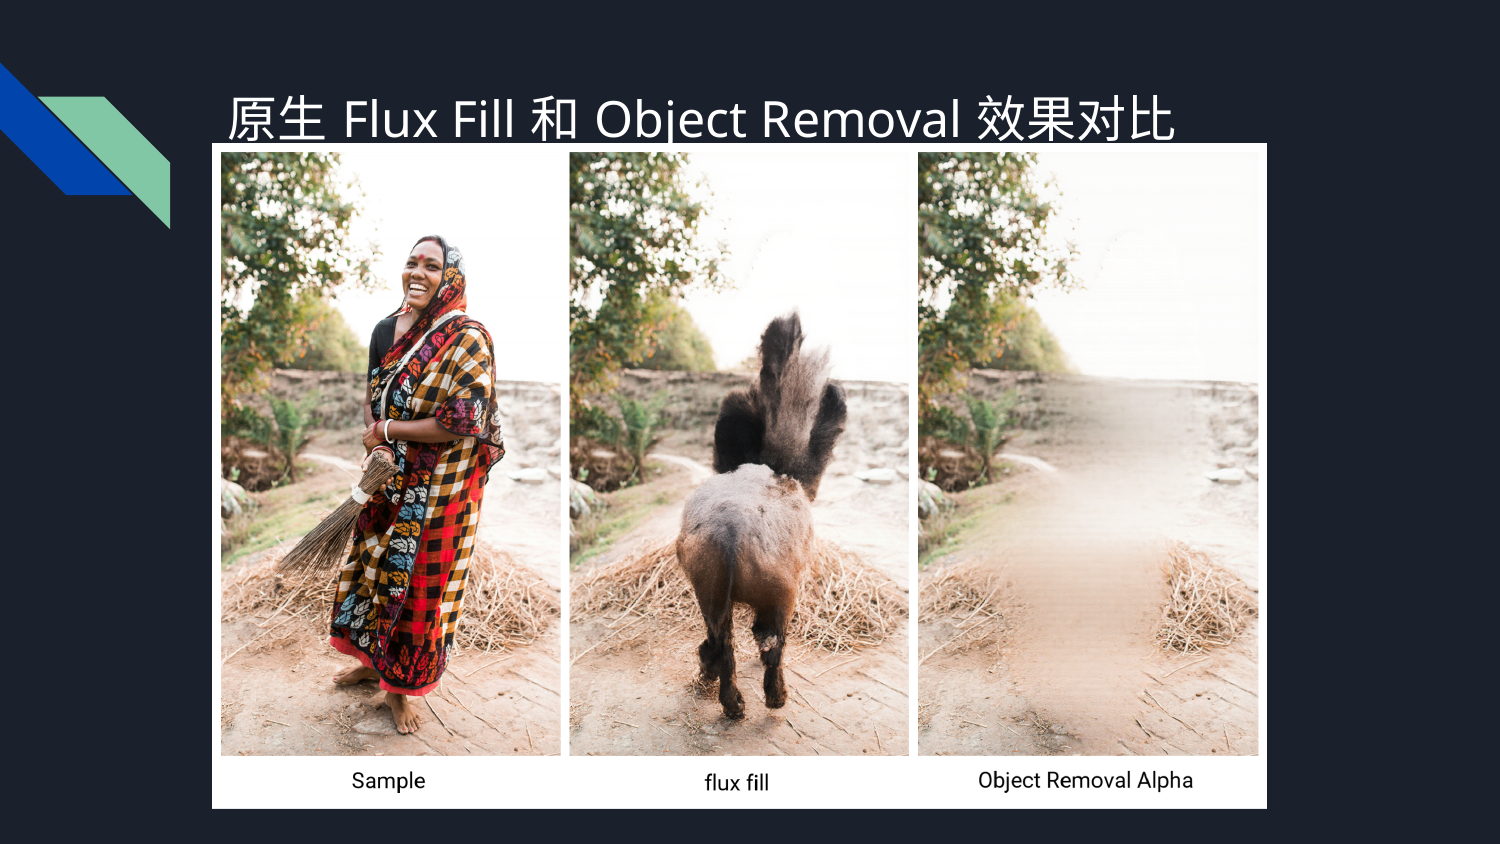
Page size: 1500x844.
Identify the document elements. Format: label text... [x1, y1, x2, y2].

title 原生Flux Fill和Object Removal效果对比 [212, 64, 1368, 215]
picture [212, 143, 1267, 809]
